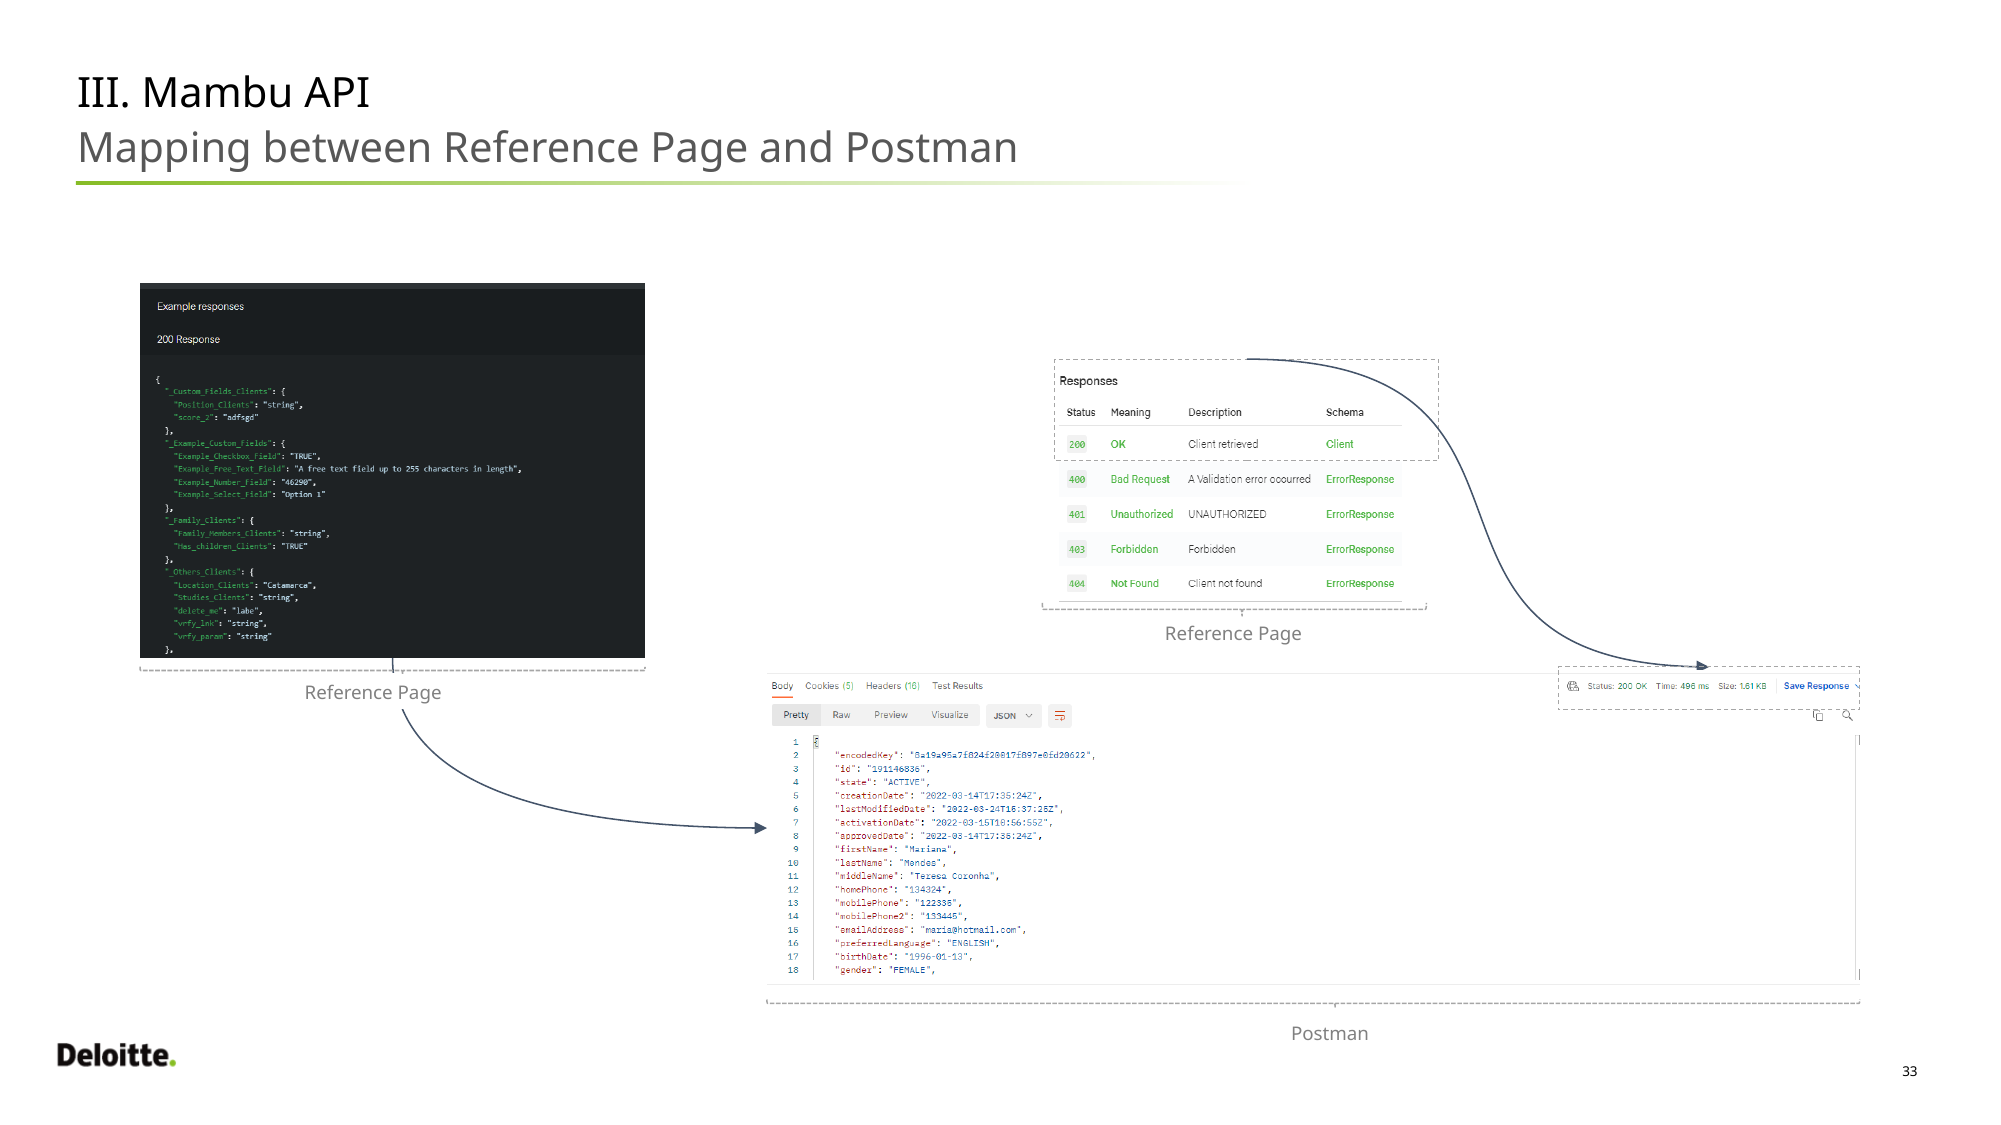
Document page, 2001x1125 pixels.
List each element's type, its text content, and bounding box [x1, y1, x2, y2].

picture [46, 1029, 212, 1085]
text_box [139, 283, 1861, 1049]
text_box [27, 0, 1752, 200]
text_box III. Mambu API [77, 65, 1923, 121]
text_box Mapping between Reference Page and Postman [77, 121, 1923, 245]
